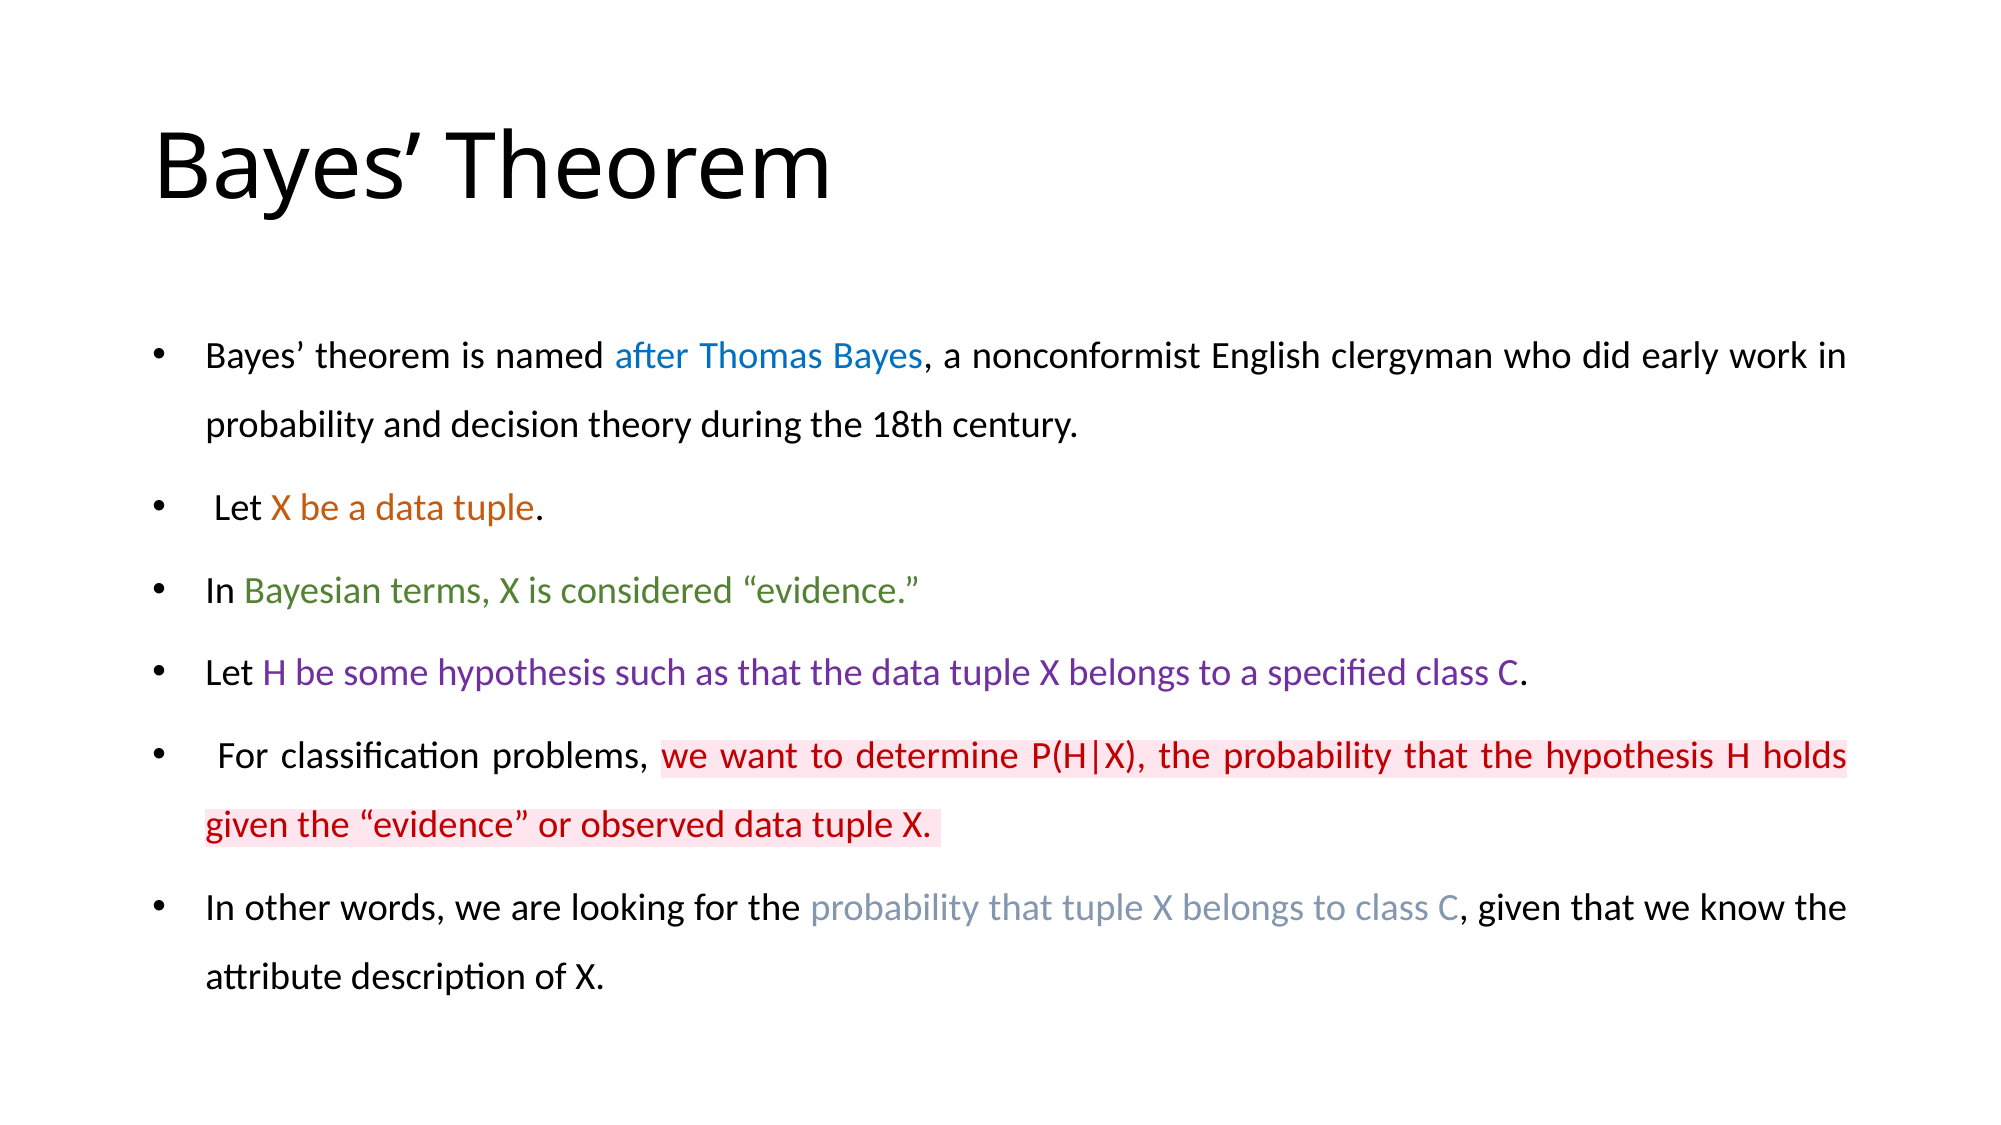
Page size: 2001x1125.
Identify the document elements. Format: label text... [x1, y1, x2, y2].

title Bayes’ Theorem [137, 59, 1863, 278]
list Bayes’ theorem is named after Thomas Bayes, a nonconformist English clergyman who did early work in probability and decision theory during the 18th century. Let X be a data tuple. In Bayesian terms, X is considered “evidence.” Let H be some hypothesis such as that the data tuple X belongs to a specified class C. For classification problems, we want to determine P(H|X), the probability that the hypothesis H holds given the “evidence” or observed data tuple X. In other words, we are looking for the probability that tuple X belongs to class C, given that we know the attribute description of X. [137, 299, 1863, 1014]
